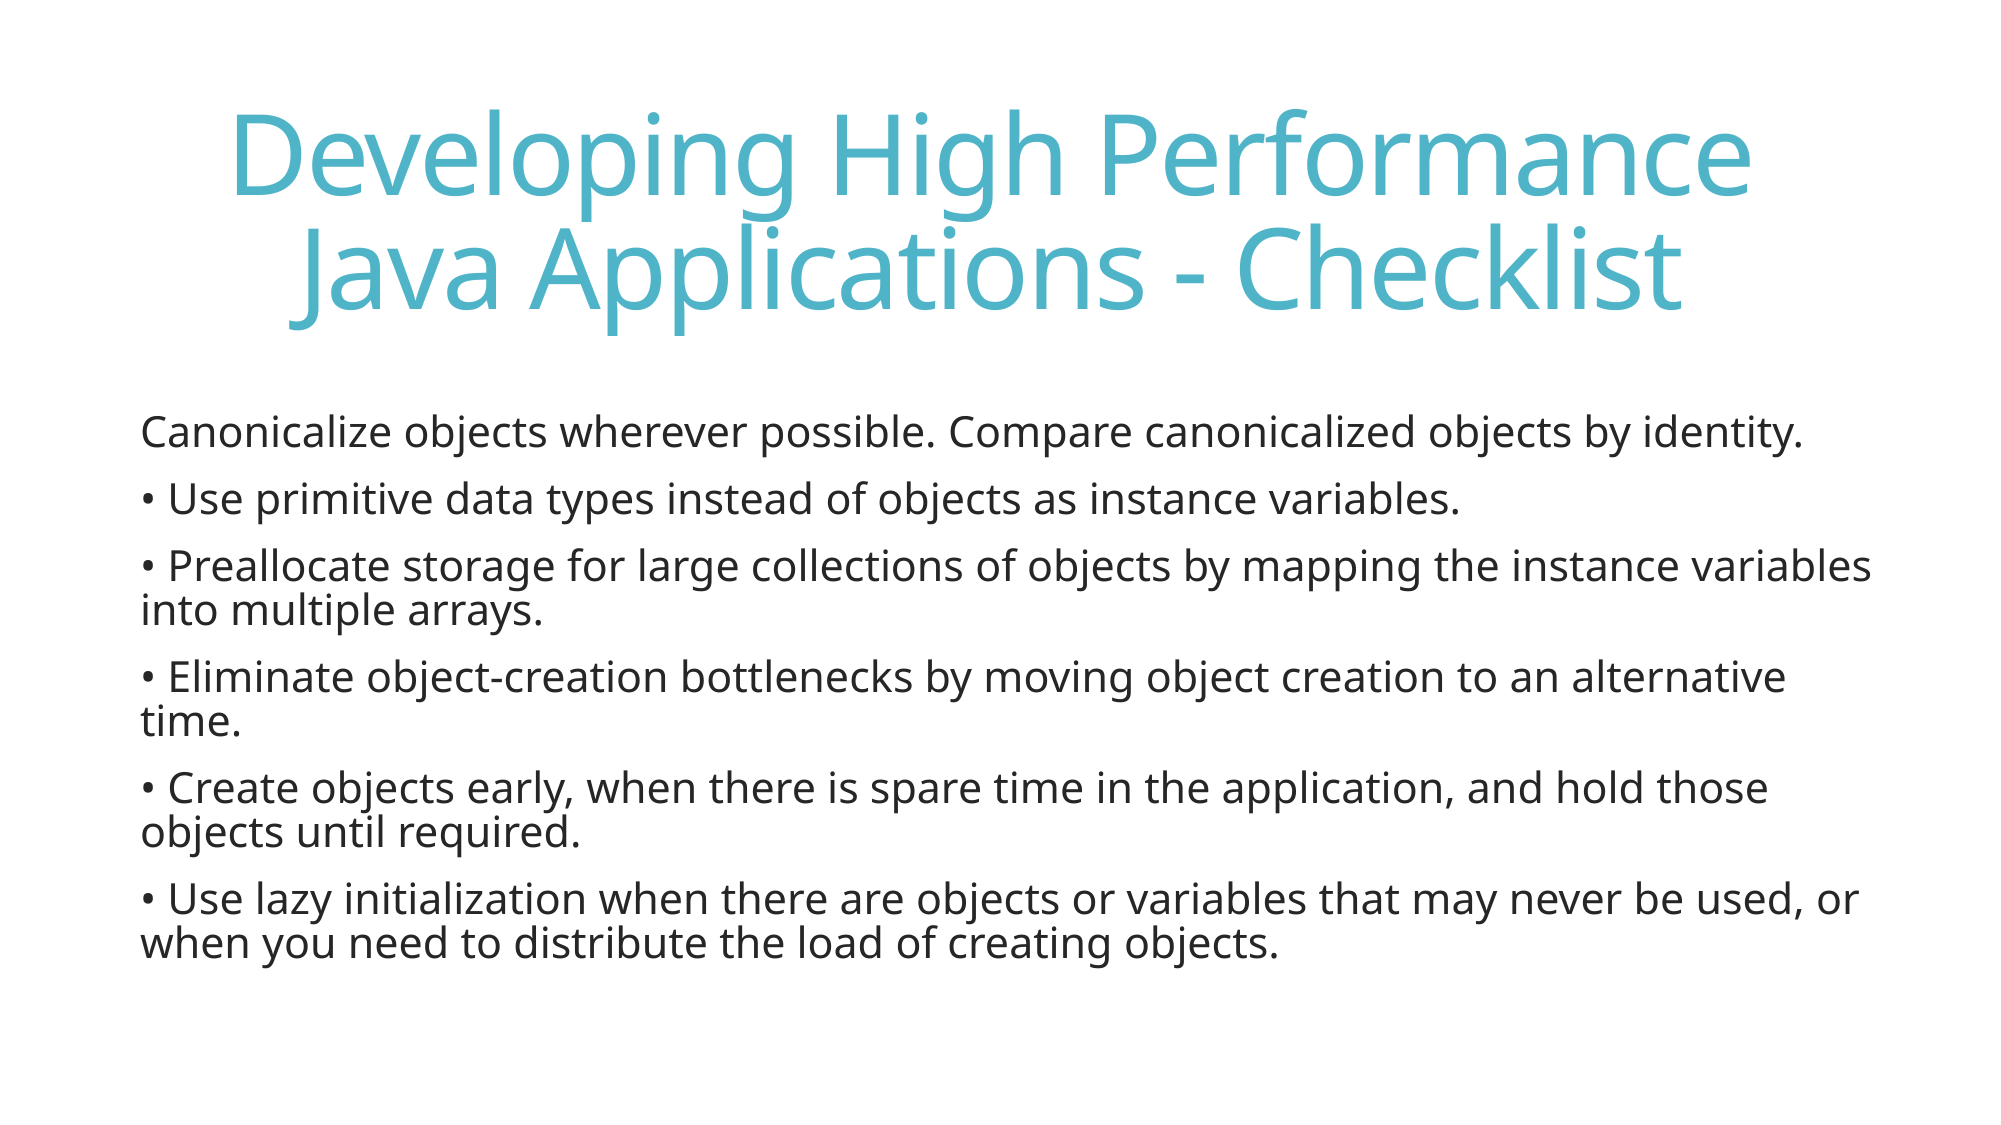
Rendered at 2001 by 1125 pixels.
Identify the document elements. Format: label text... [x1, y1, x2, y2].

list Canonicalize objects wherever possible. Compare canonicalized objects by identity. • Use primitive data types instead of objects as instance variables. • Preallocate storage for large collections of objects by mapping the instance variables into multiple arrays. • Eliminate object-creation bottlenecks by moving object creation to an alternative time. • Create objects early, when there is spare time in the application, and hold those objects until required. • Use lazy initialization when there are objects or variables that may never be used, or when you need to distribute the load of creating objects. [111, 329, 1908, 977]
title Developing High Performance Java Applications - Checklist [107, 81, 1875, 354]
